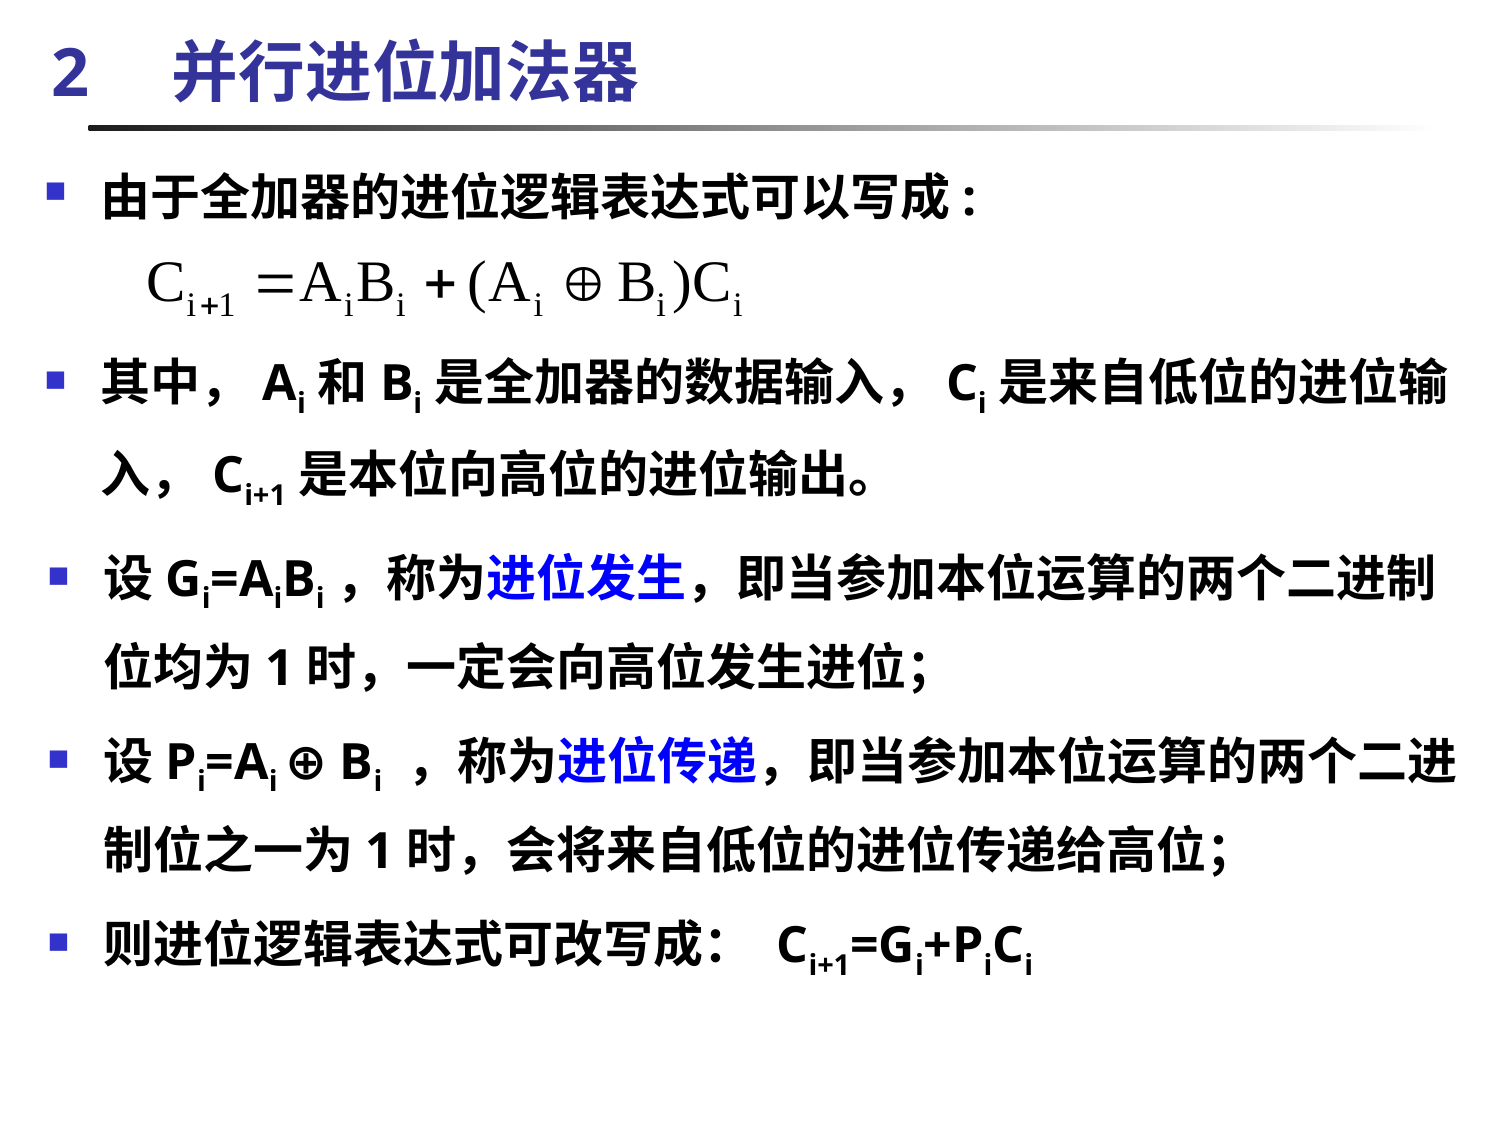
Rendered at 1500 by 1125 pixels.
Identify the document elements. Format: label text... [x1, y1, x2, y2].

list 由于全加器的进位逻辑表达式可以写成: 其中，Ai和Bi是全加器的数据输入，Ci是来自低位的进位输入，Ci+1是本位向高位的进位输出。 [29, 137, 1469, 497]
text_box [138, 242, 754, 327]
text_box 2 并行进位加法器 [36, 39, 1315, 118]
text_box 设Gi=AiBi，称为进位发生，即当参加本位运算的两个二进制位均为1时，一定会向高位发生进位； 设Pi=Ai ⊕ Bi ，称为进位传递，即当参加本位运算的两个二进制位之一为1时，会将来自低位的进位传递给高位； 则进位逻辑表达式可改写成： Ci+1=Gi+PiCi [32, 515, 1473, 1009]
